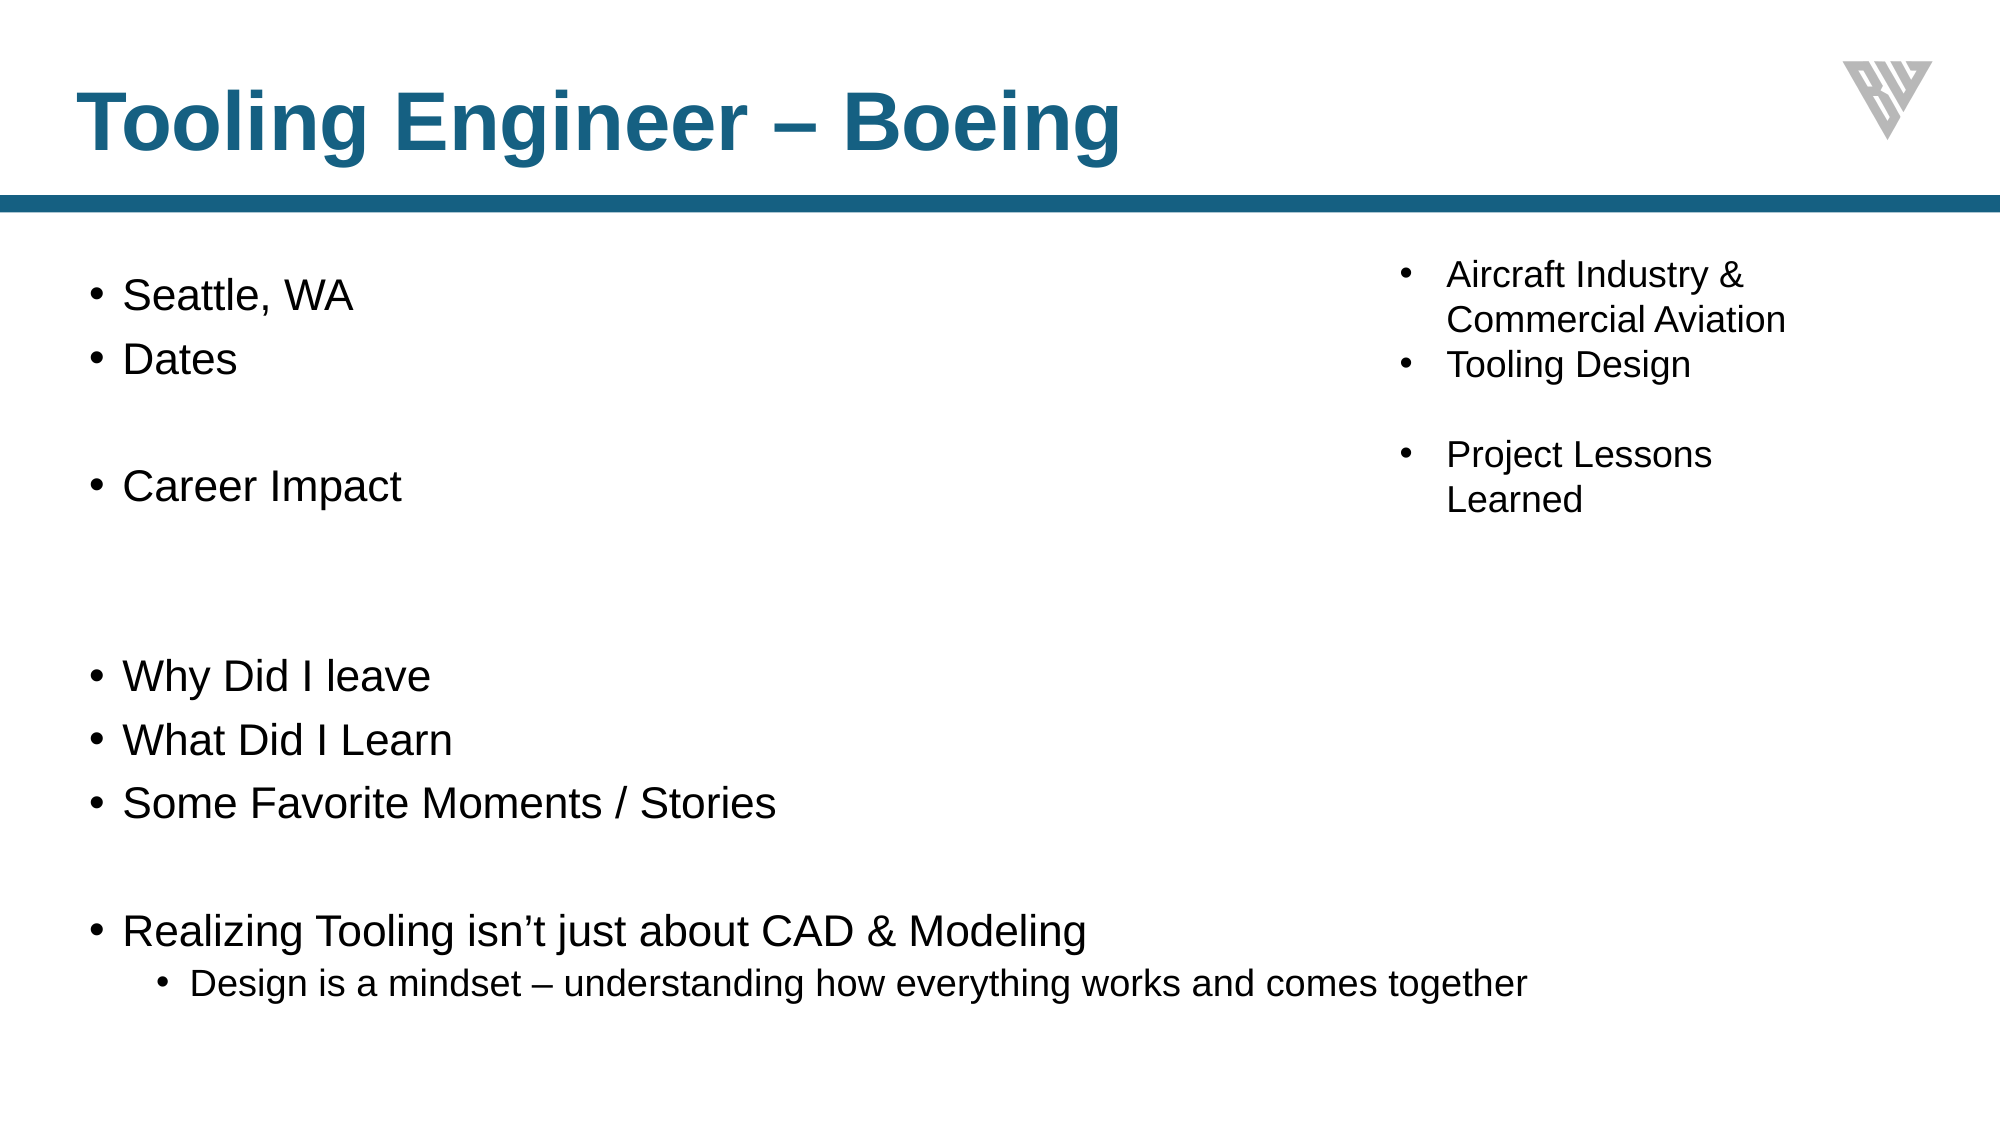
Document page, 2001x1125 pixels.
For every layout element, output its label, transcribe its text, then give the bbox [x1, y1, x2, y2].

text_box Aircraft Industry & Commercial Aviation Tooling Design Project Lessons Learned [1384, 242, 1863, 663]
list Seattle, WA Dates Career Impact Why Did I leave What Did I Learn Some Favorite Moments / Stories Realizing Tooling isn’t just about CAD & Modeling Design is a mindset – understanding how everything works and comes together [74, 265, 1863, 1014]
text_box [0, 194, 2000, 214]
title Tooling Engineer – Boeing [61, 34, 1863, 194]
picture [1839, 57, 1935, 144]
